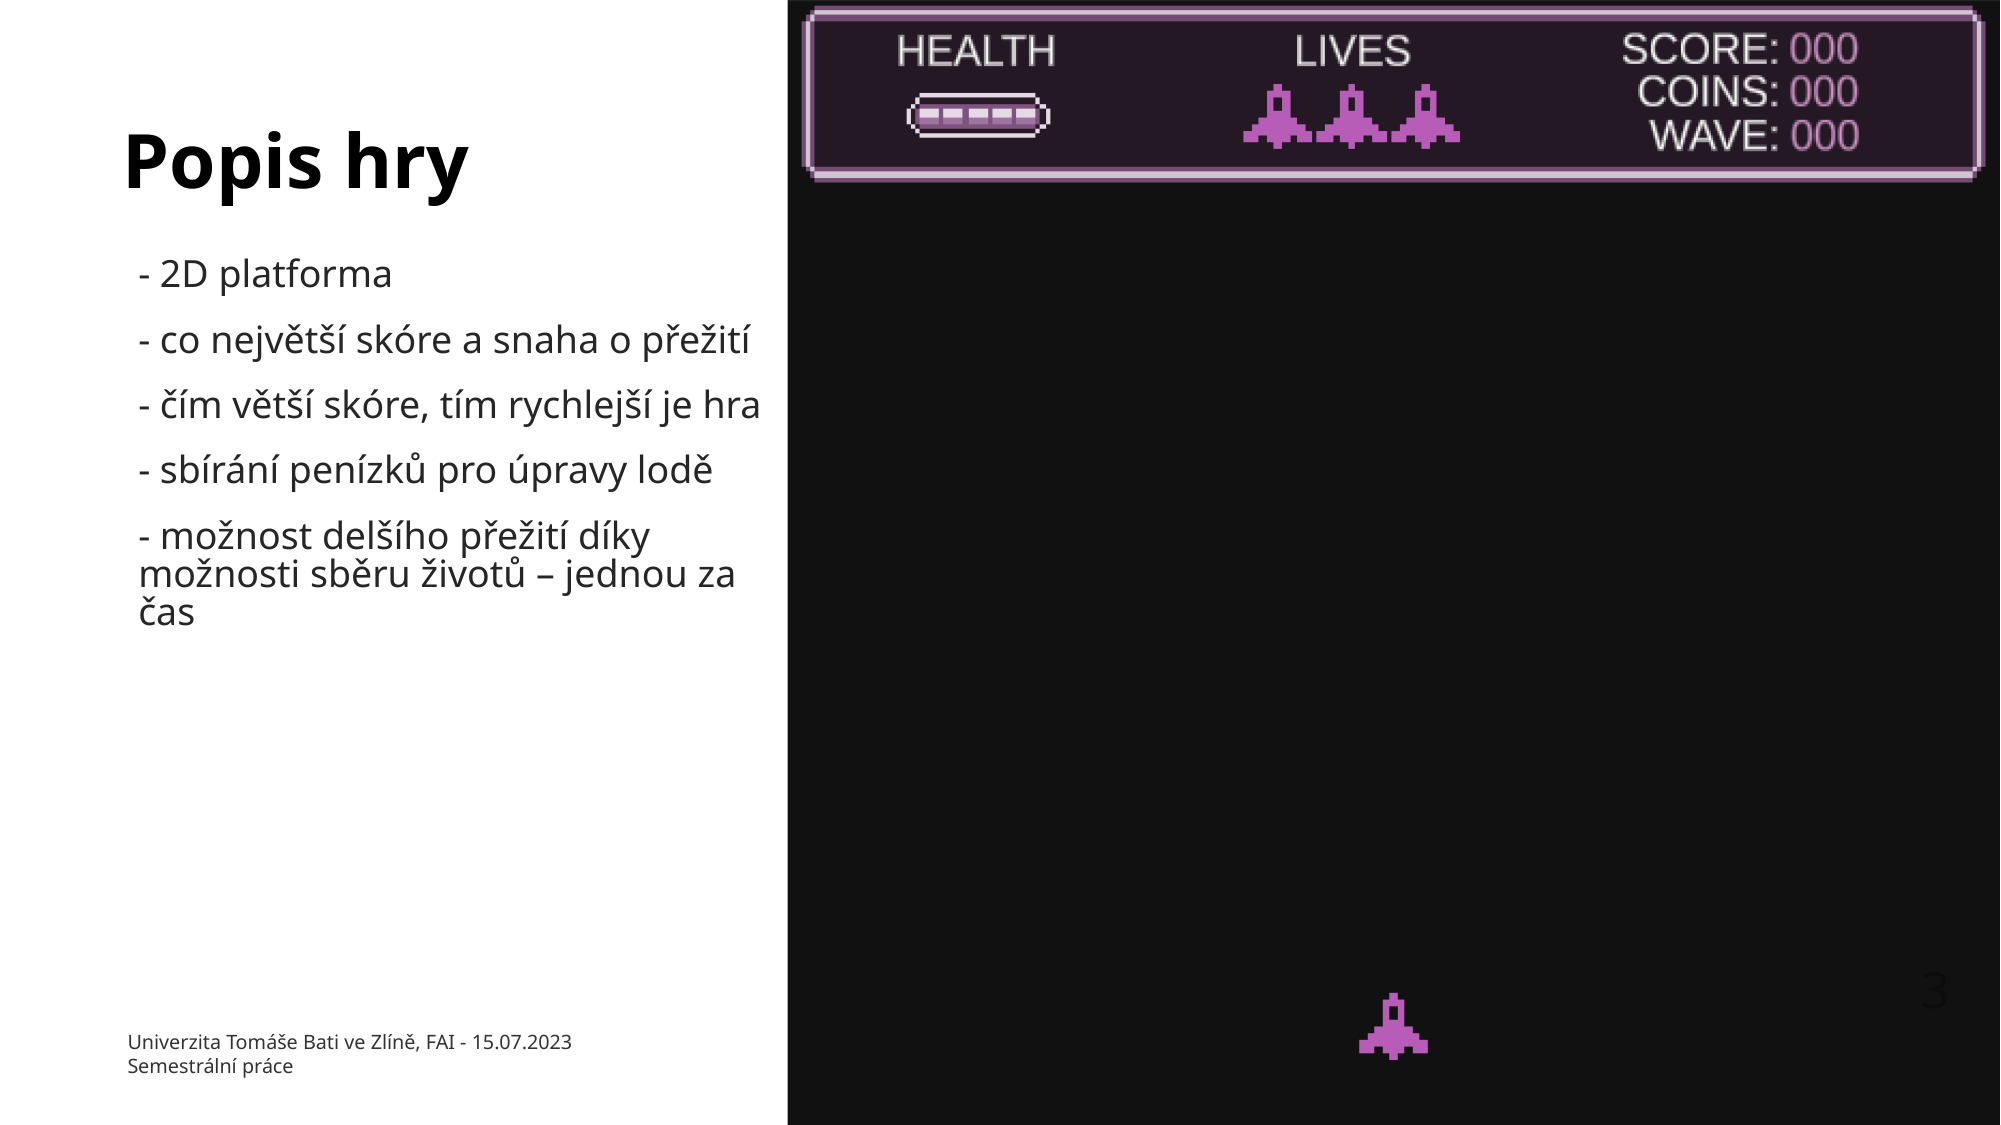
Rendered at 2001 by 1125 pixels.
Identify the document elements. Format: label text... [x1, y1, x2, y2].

title Popis hry [107, 81, 787, 250]
text_box - 2D platforma - co největší skóre a snaha o přežití - čím větší skóre, tím rychlejší je hra - sbírání penízků pro úpravy lodě - možnost delšího přežití díky možnosti sběru životů – jednou za čas [108, 249, 784, 1009]
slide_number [112, 1034, 787, 1073]
picture [787, 0, 2000, 1125]
